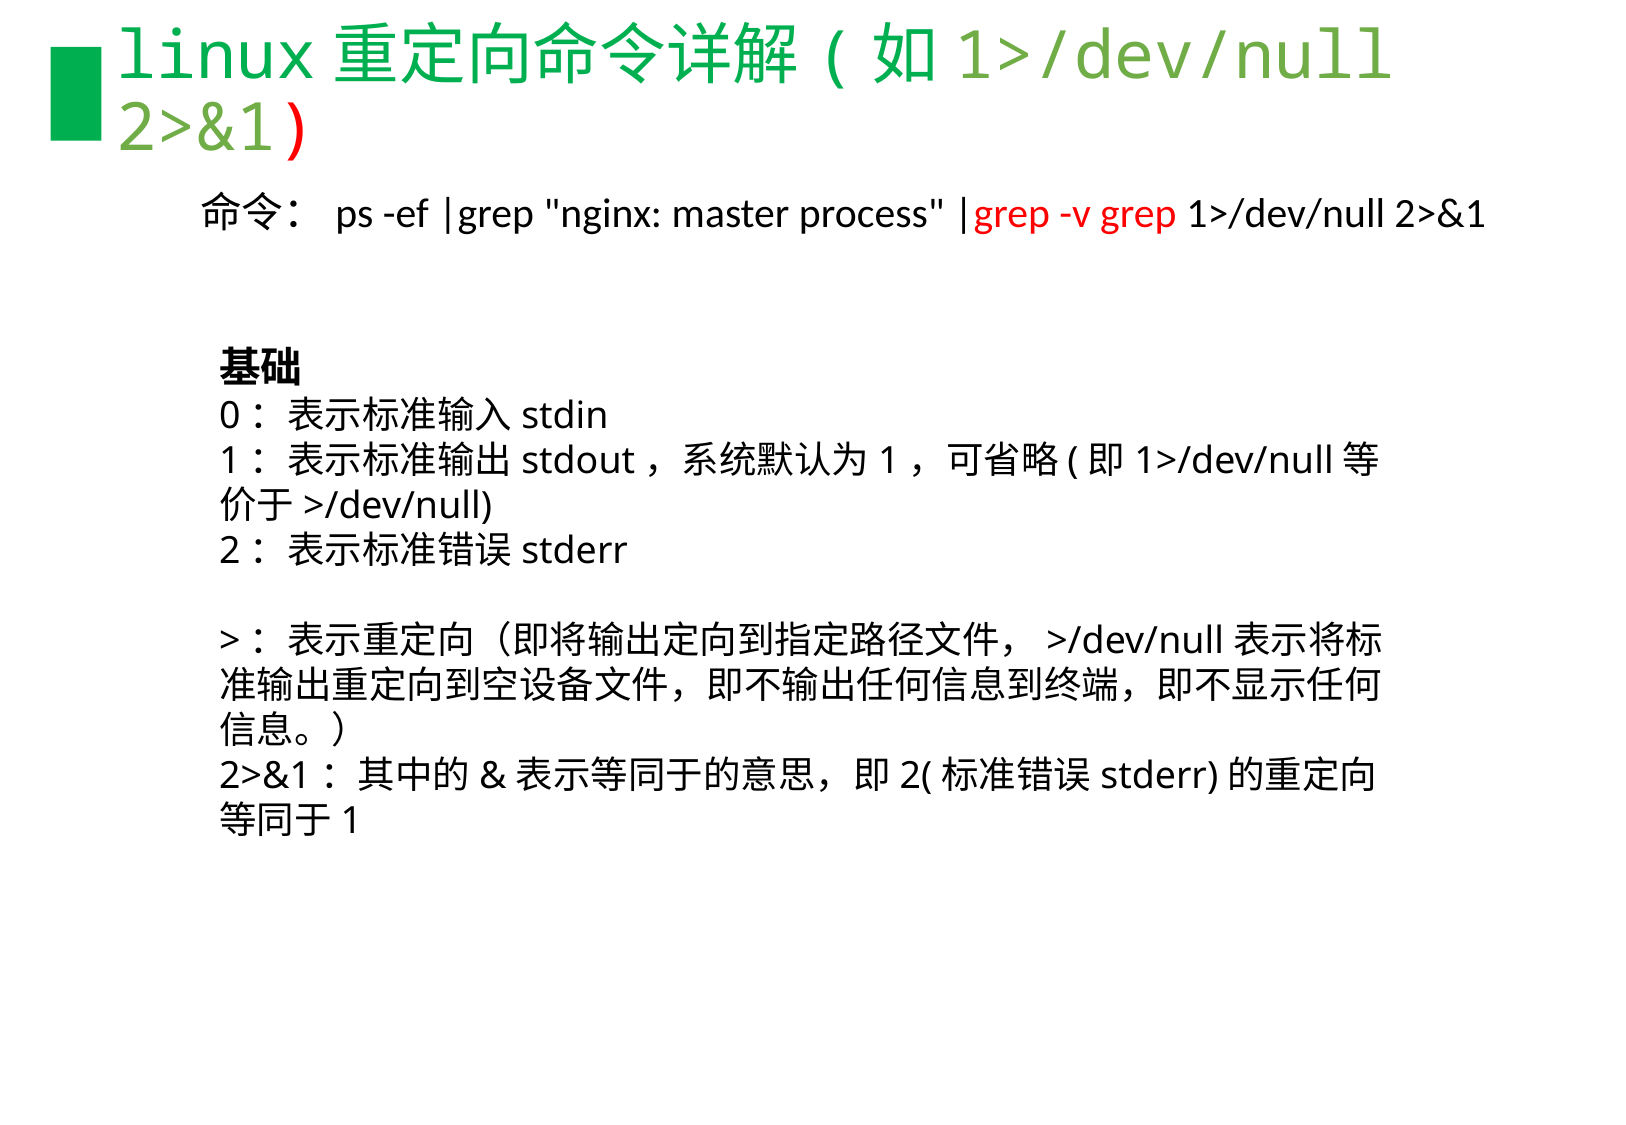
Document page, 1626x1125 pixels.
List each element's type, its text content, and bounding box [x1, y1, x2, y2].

title linux重定向命令详解(如1>/dev/null 2>&1) [101, 45, 1575, 141]
text_box 基础 0：表示标准输入stdin 1：表示标准输出stdout，系统默认为1，可省略(即1>/dev/null等价于>/dev/null) 2：表示标准错误stderr >：表示重定向（即将输出定向到指定路径文件，>/dev/null表示将标准输出重定向到空设备文件，即不输出任何信息到终端，即不显示任何信息。） 2>&1：其中的&表示等同于的意思，即2(标准错误stderr)的重定向等同于1 [204, 333, 1421, 849]
text_box 命令：ps -ef |grep "nginx: master process" |grep -v grep 1>/dev/null 2>&1 [185, 178, 1502, 244]
